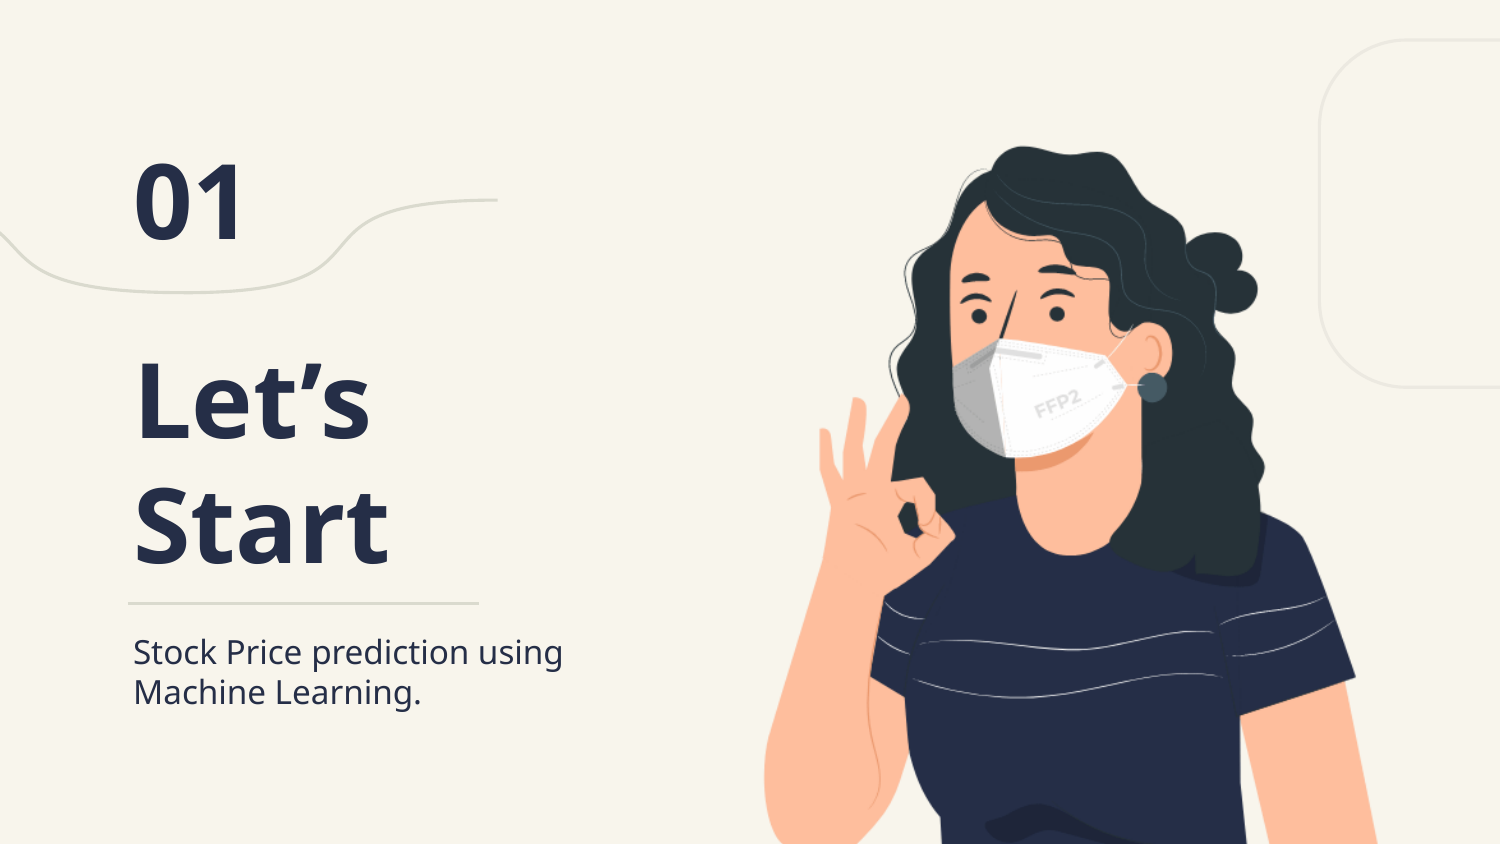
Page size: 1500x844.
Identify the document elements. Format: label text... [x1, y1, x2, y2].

title Let’s Start [118, 301, 703, 617]
subtitle Stock Price prediction using Machine Learning. [118, 616, 647, 733]
picture [708, 70, 1494, 844]
title 01 [118, 110, 292, 285]
